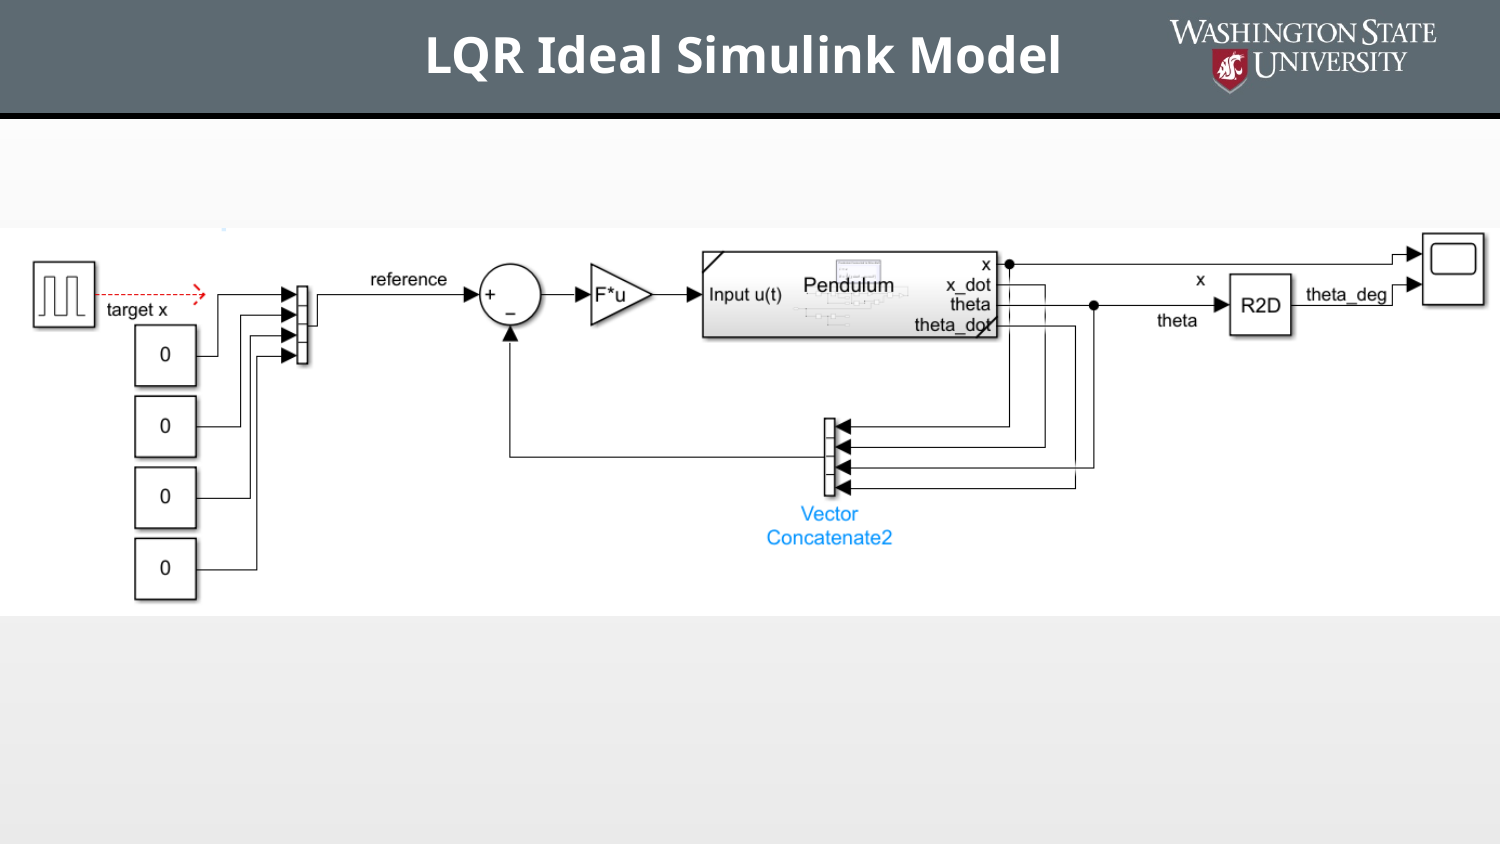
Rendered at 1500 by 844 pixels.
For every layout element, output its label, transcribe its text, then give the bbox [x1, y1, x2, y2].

picture [0, 227, 1500, 616]
title LQR Ideal Simulink Model [0, 22, 1488, 93]
picture [0, 0, 1500, 113]
